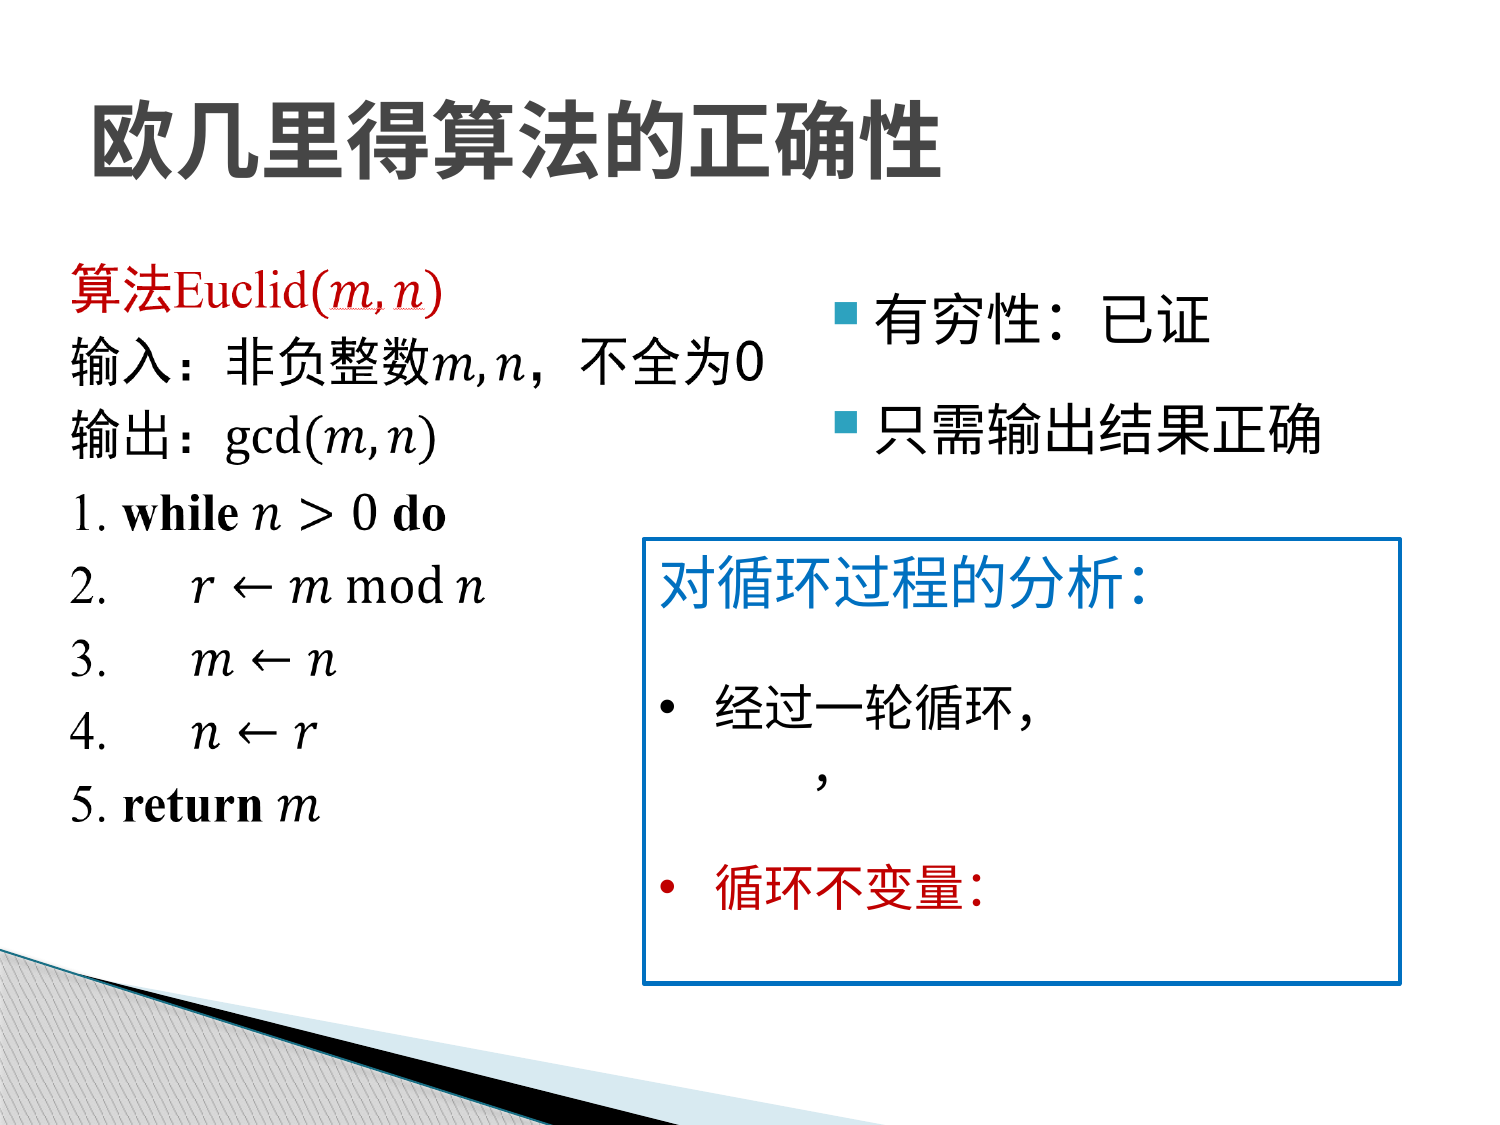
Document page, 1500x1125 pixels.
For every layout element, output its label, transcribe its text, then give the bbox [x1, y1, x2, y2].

picture [52, 255, 774, 835]
title 欧几里得算法的正确性 [75, 45, 1425, 233]
text_box 对循环过程的分析： 经过一轮循环， ， 循环不变量： [643, 538, 1400, 984]
list 有穷性：已证 只需输出结果正确 [798, 243, 1425, 492]
